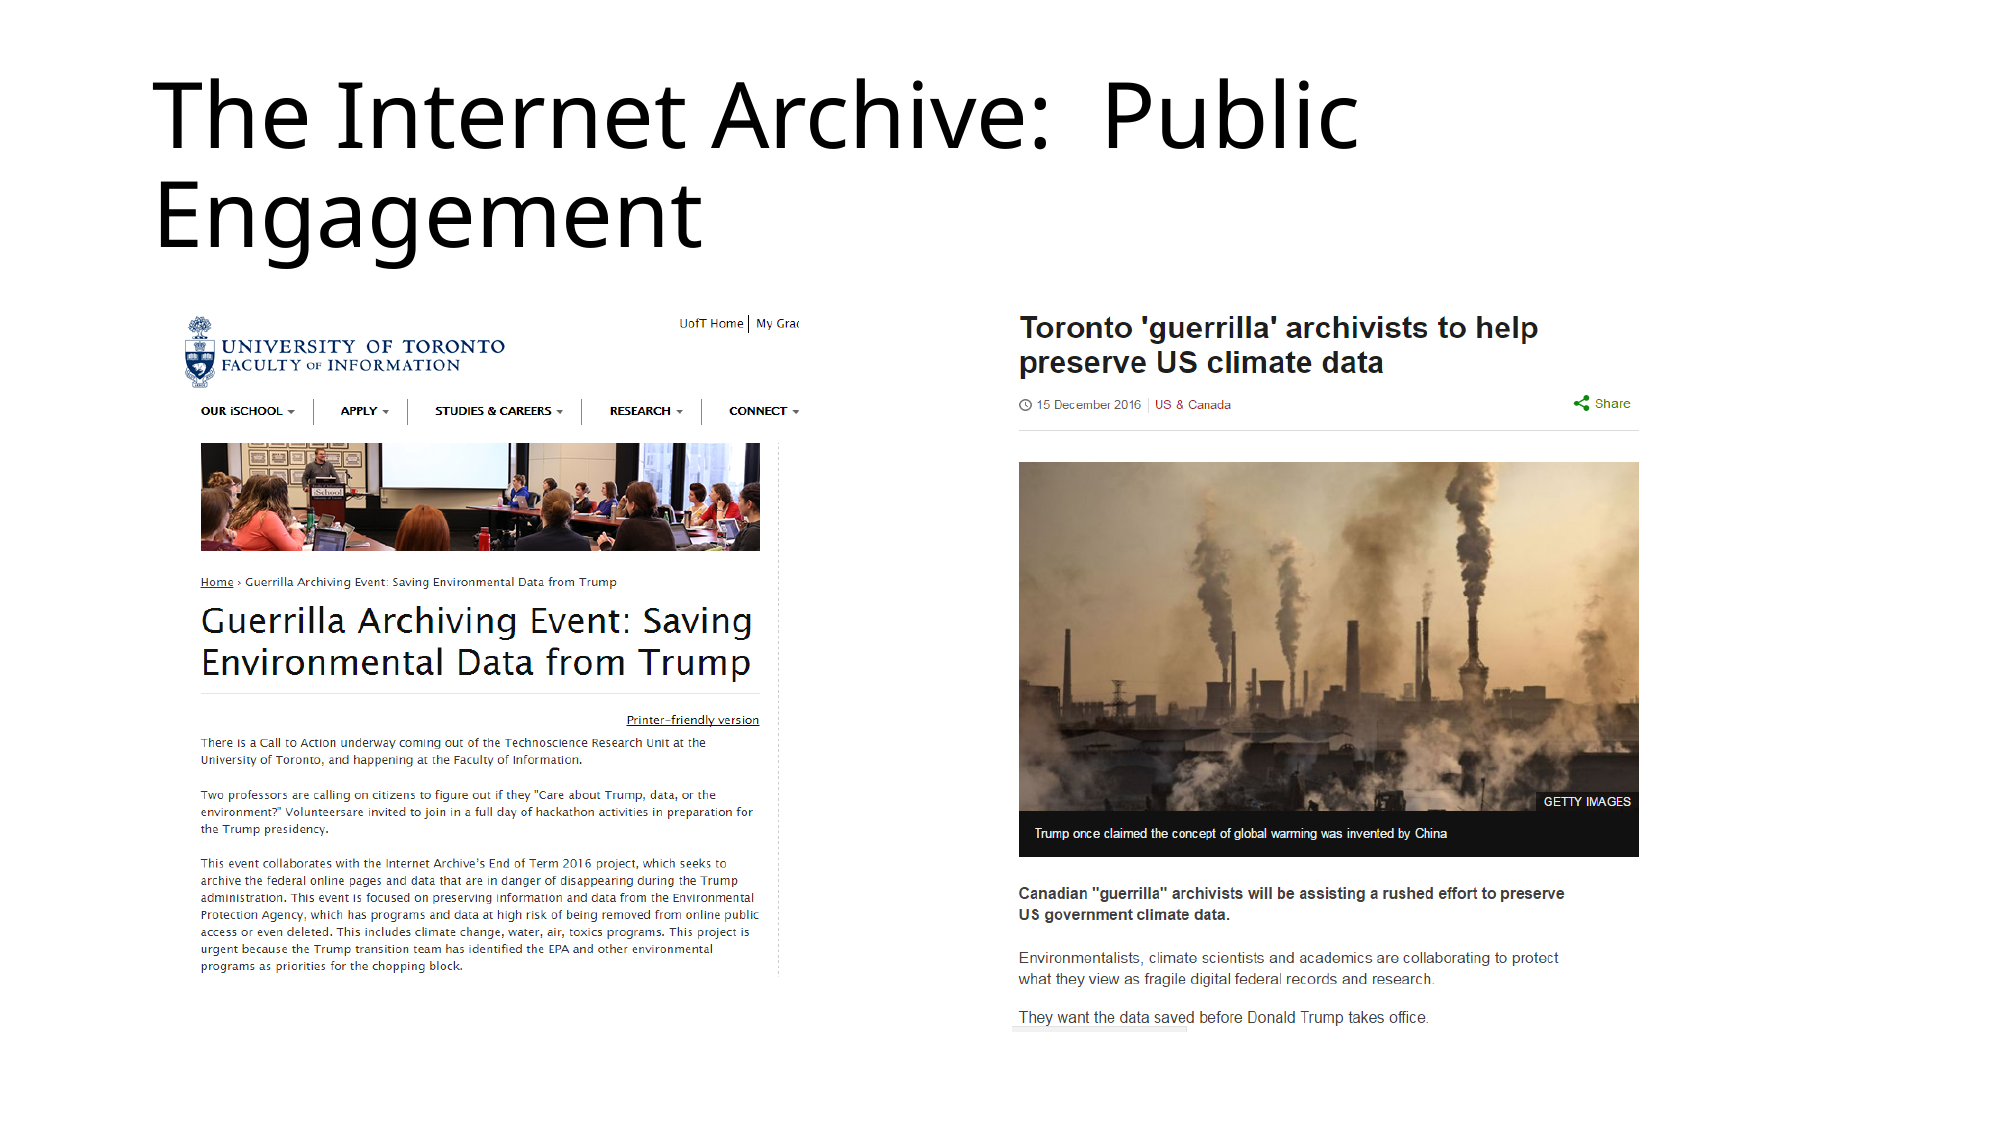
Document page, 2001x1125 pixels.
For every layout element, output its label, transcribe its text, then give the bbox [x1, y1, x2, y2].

title The Internet Archive: Public Engagement [137, 59, 1863, 278]
picture [1012, 307, 1646, 1032]
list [159, 309, 799, 977]
